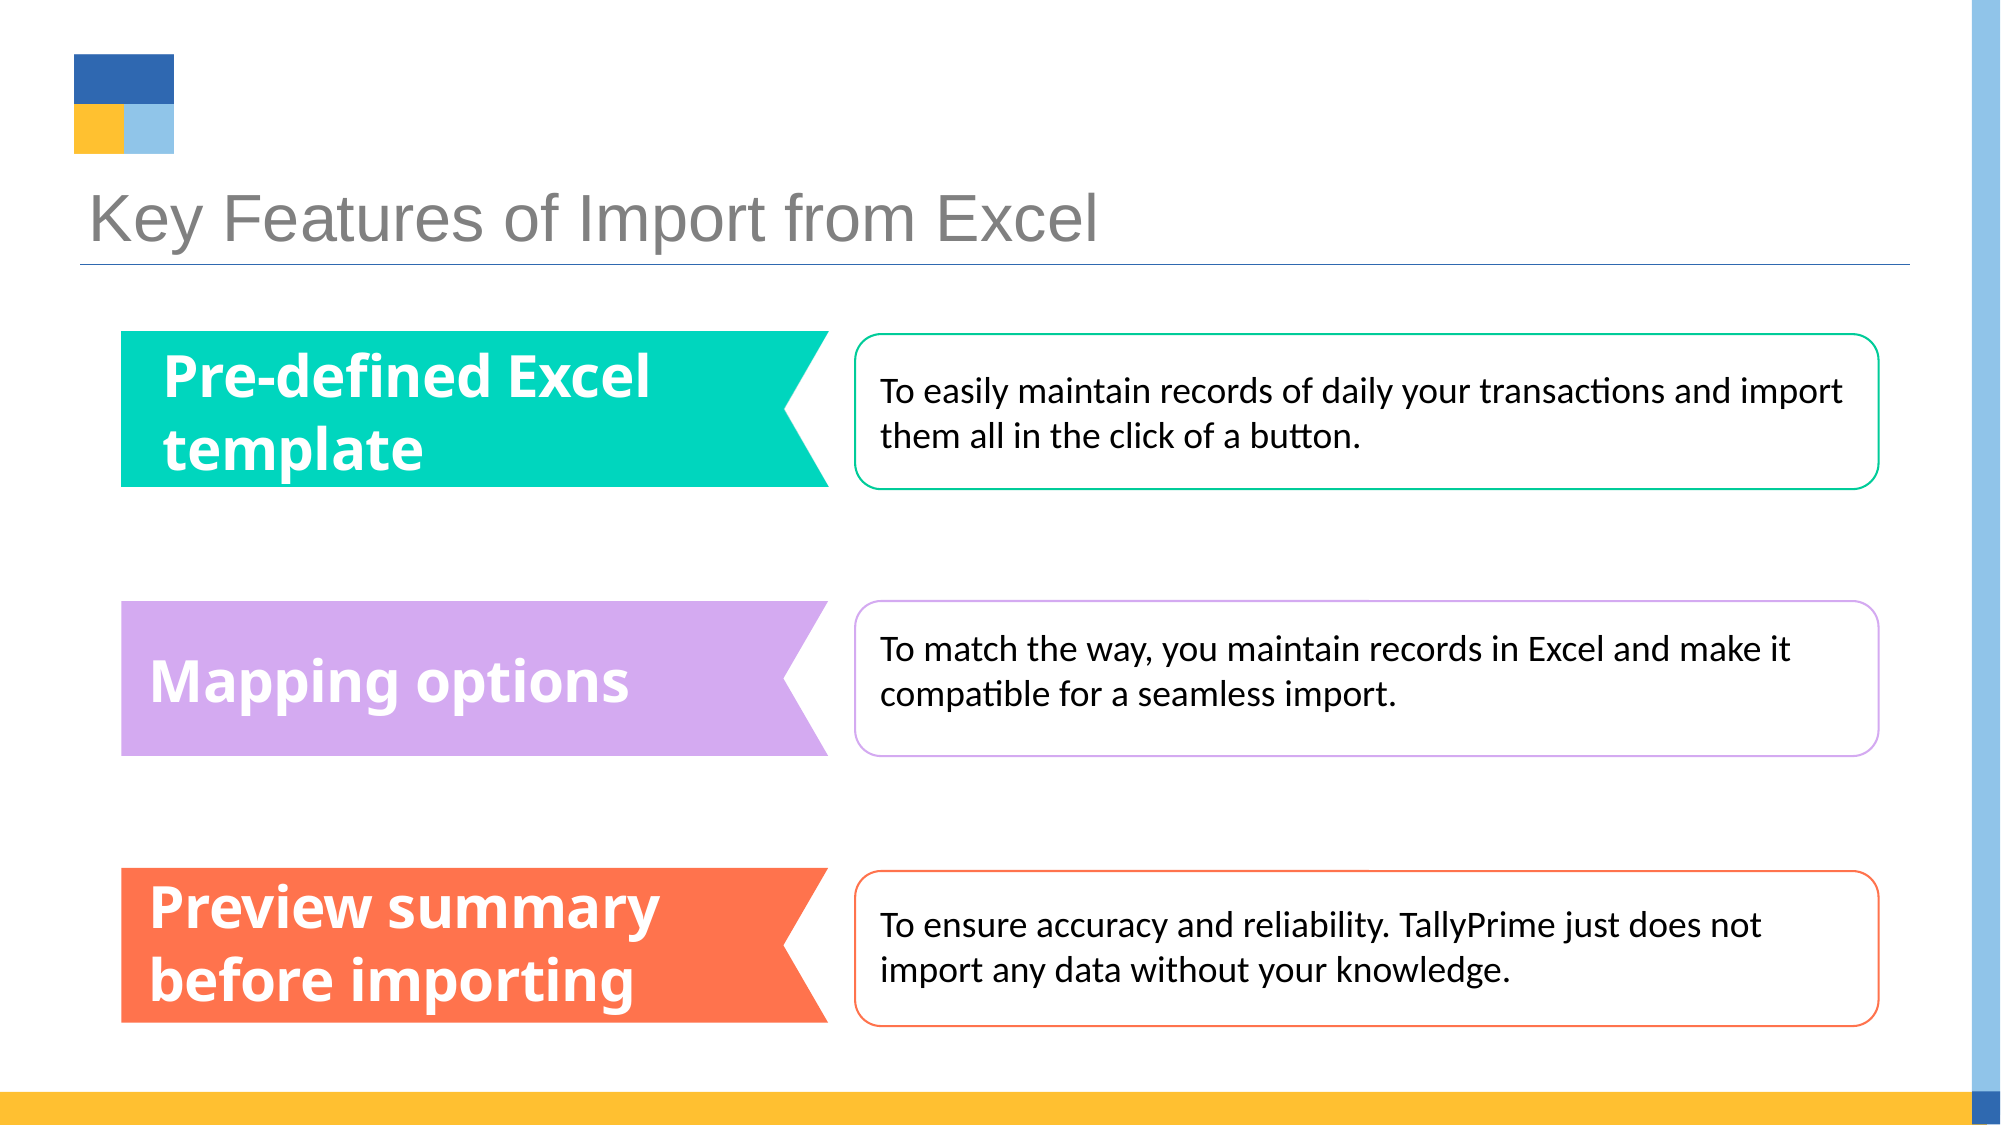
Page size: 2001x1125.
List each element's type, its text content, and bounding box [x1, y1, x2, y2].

text_box [854, 599, 1880, 758]
text_box [854, 333, 1880, 491]
text_box Preview summary before importing [133, 859, 808, 1021]
text_box [121, 601, 829, 756]
picture [74, 54, 174, 154]
title Key Features of Import from Excel [74, 176, 1904, 251]
text_box [121, 867, 829, 1023]
text_box To ensure accuracy and reliability. TallyPrime just does not import any data without your knowledge. [865, 892, 1869, 998]
text_box [854, 869, 1880, 1028]
text_box Mapping options [133, 634, 684, 722]
picture [121, 331, 829, 487]
text_box To match the way, you maintain records in Excel and make it compatible for a seamless import. [865, 617, 1869, 722]
